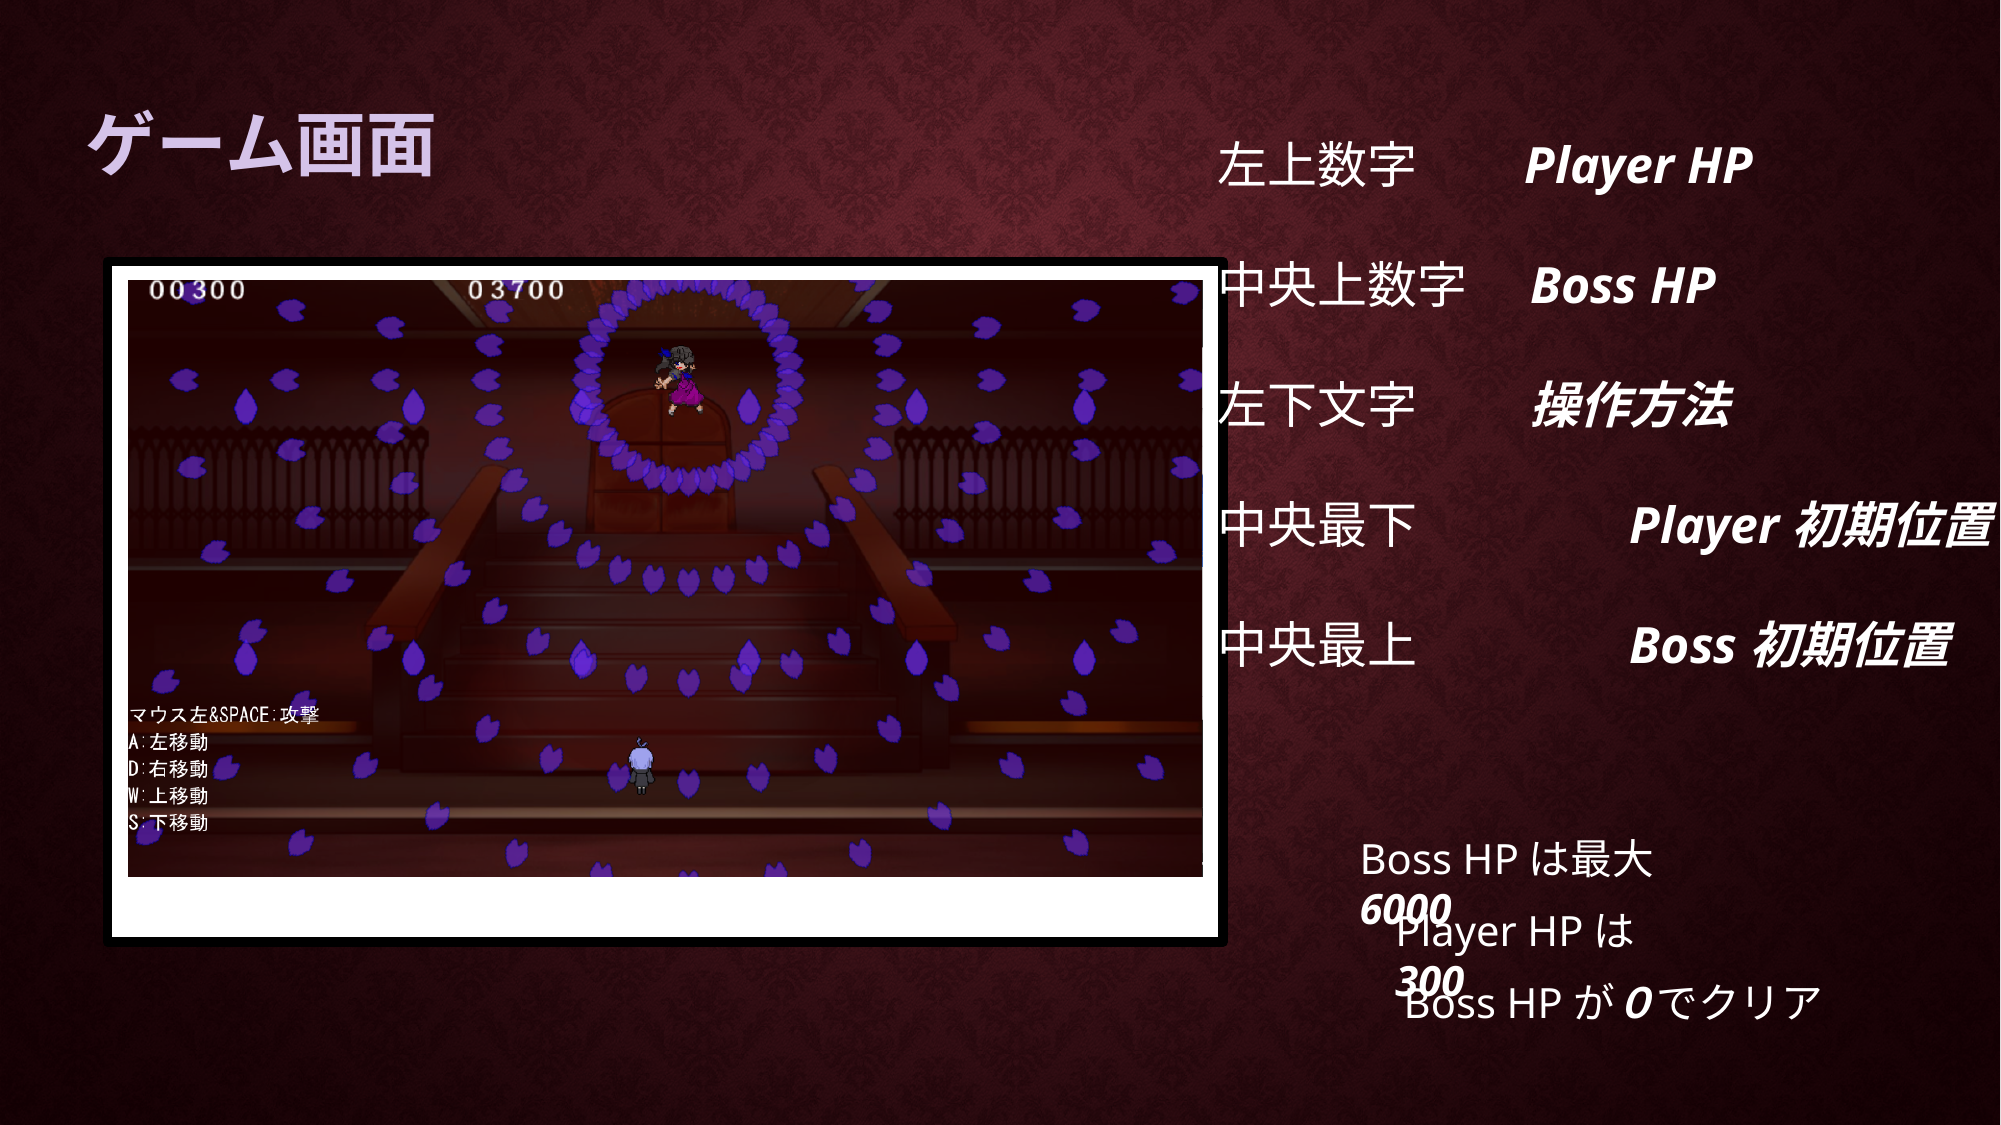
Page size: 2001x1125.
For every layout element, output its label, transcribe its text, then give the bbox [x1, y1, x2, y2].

text_box [106, 260, 1225, 944]
text_box Player HPは300 [1380, 897, 1711, 1013]
text_box Boss HPが０でクリア [1388, 969, 1839, 1035]
text_box Boss HPは最大6000 [1344, 825, 1747, 941]
title ゲーム画面 [70, 87, 471, 207]
picture [127, 279, 1203, 878]
text_box 左上数字 Player HP 中央上数字 Boss HP 左下文字 操作方法 中央最下 Player初期位置 中央最上 Boss初期位置 [1203, 125, 2000, 681]
